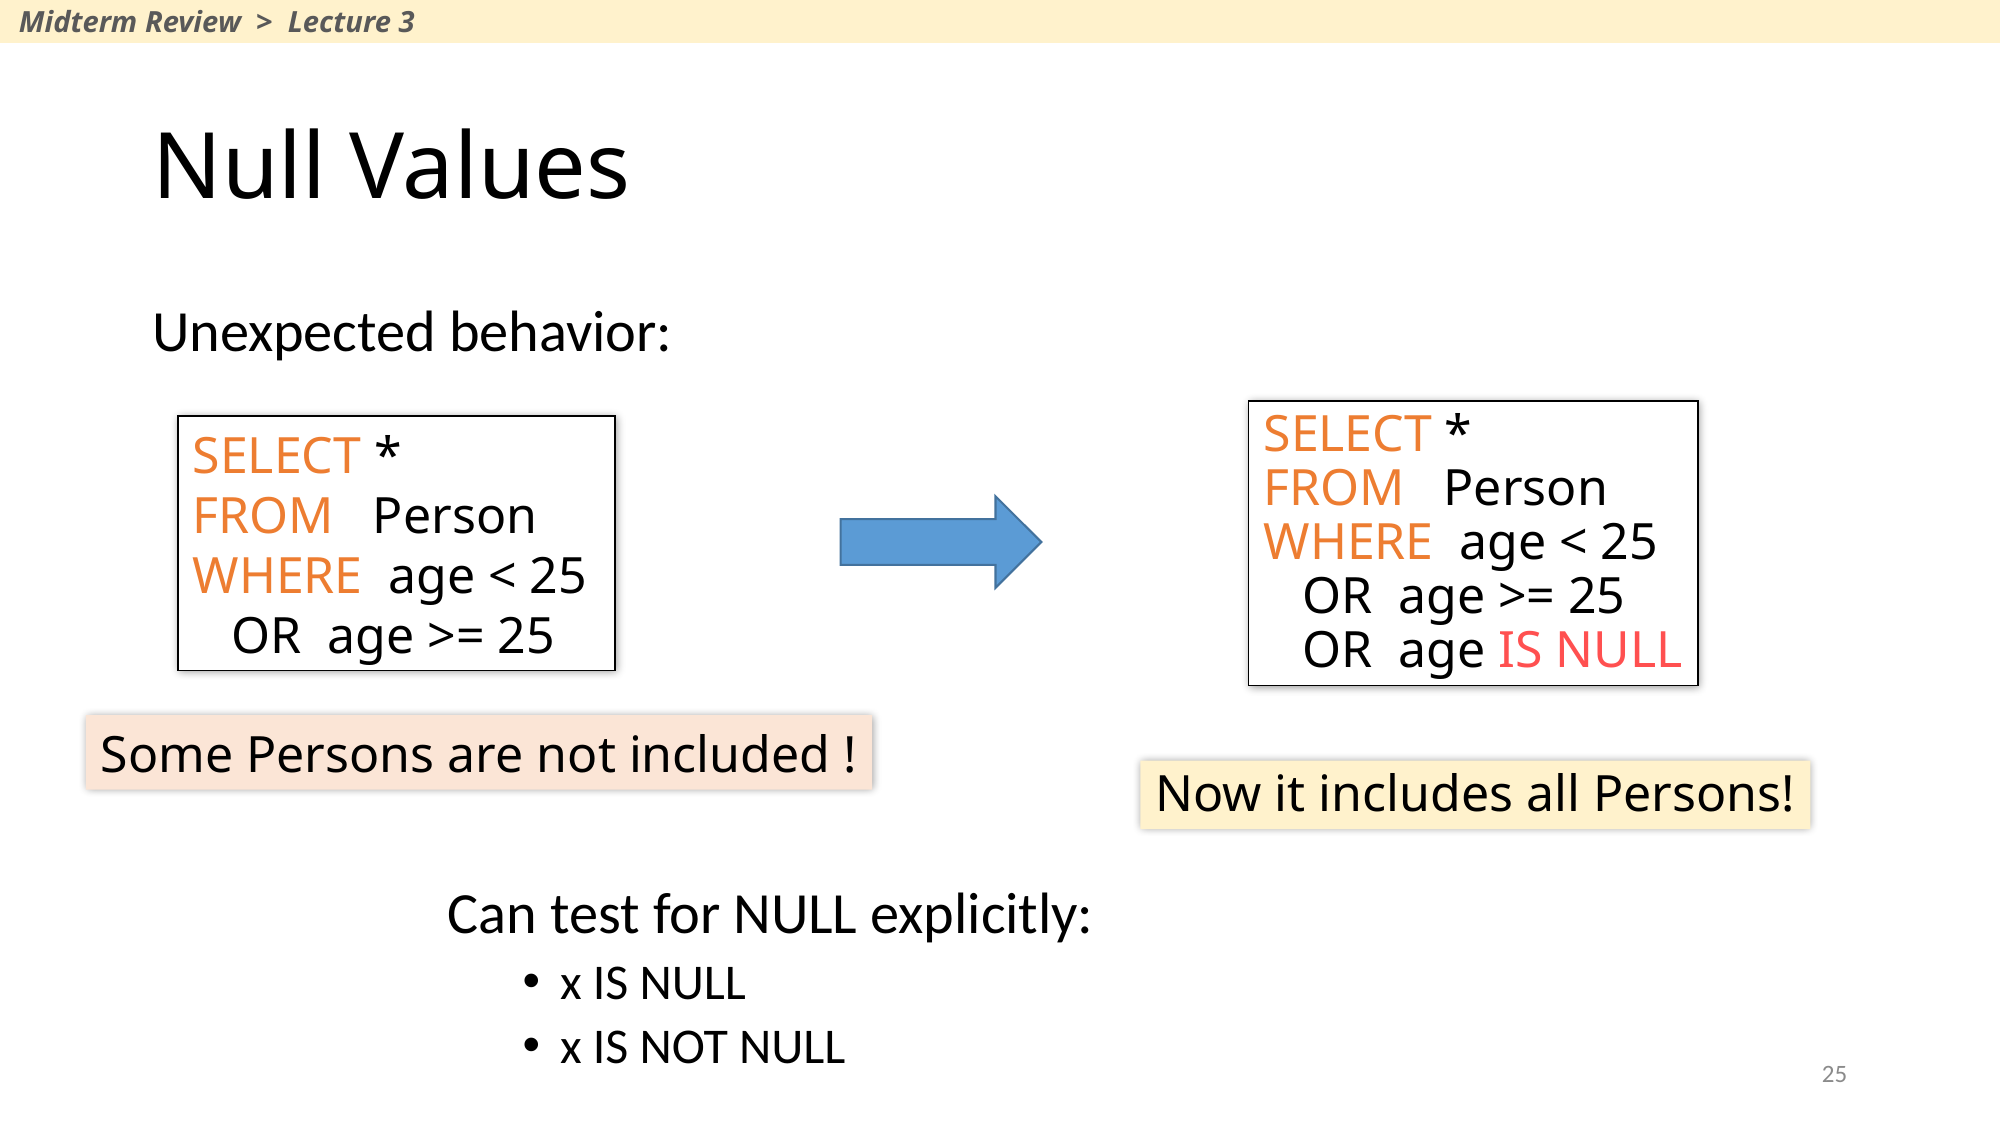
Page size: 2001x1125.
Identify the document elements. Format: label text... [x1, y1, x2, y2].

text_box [0, 0, 2000, 47]
list Unexpected behavior: [137, 294, 1413, 699]
text_box Now it includes all Persons! [1140, 760, 1811, 830]
text_box Can test for NULL explicitly: x IS NULL x IS NOT NULL [432, 875, 1209, 1103]
text_box Some Persons are not included ! [85, 715, 873, 790]
slide_number 25 [1412, 1042, 1863, 1103]
text_box SELECT * FROM Person WHERE age < 25 OR age >= 25 [177, 415, 616, 671]
text_box [839, 493, 1043, 591]
title Null Values [137, 59, 1863, 278]
text_box SELECT * FROM Person WHERE age < 25 OR age >= 25 OR age IS NULL [1248, 400, 1698, 686]
